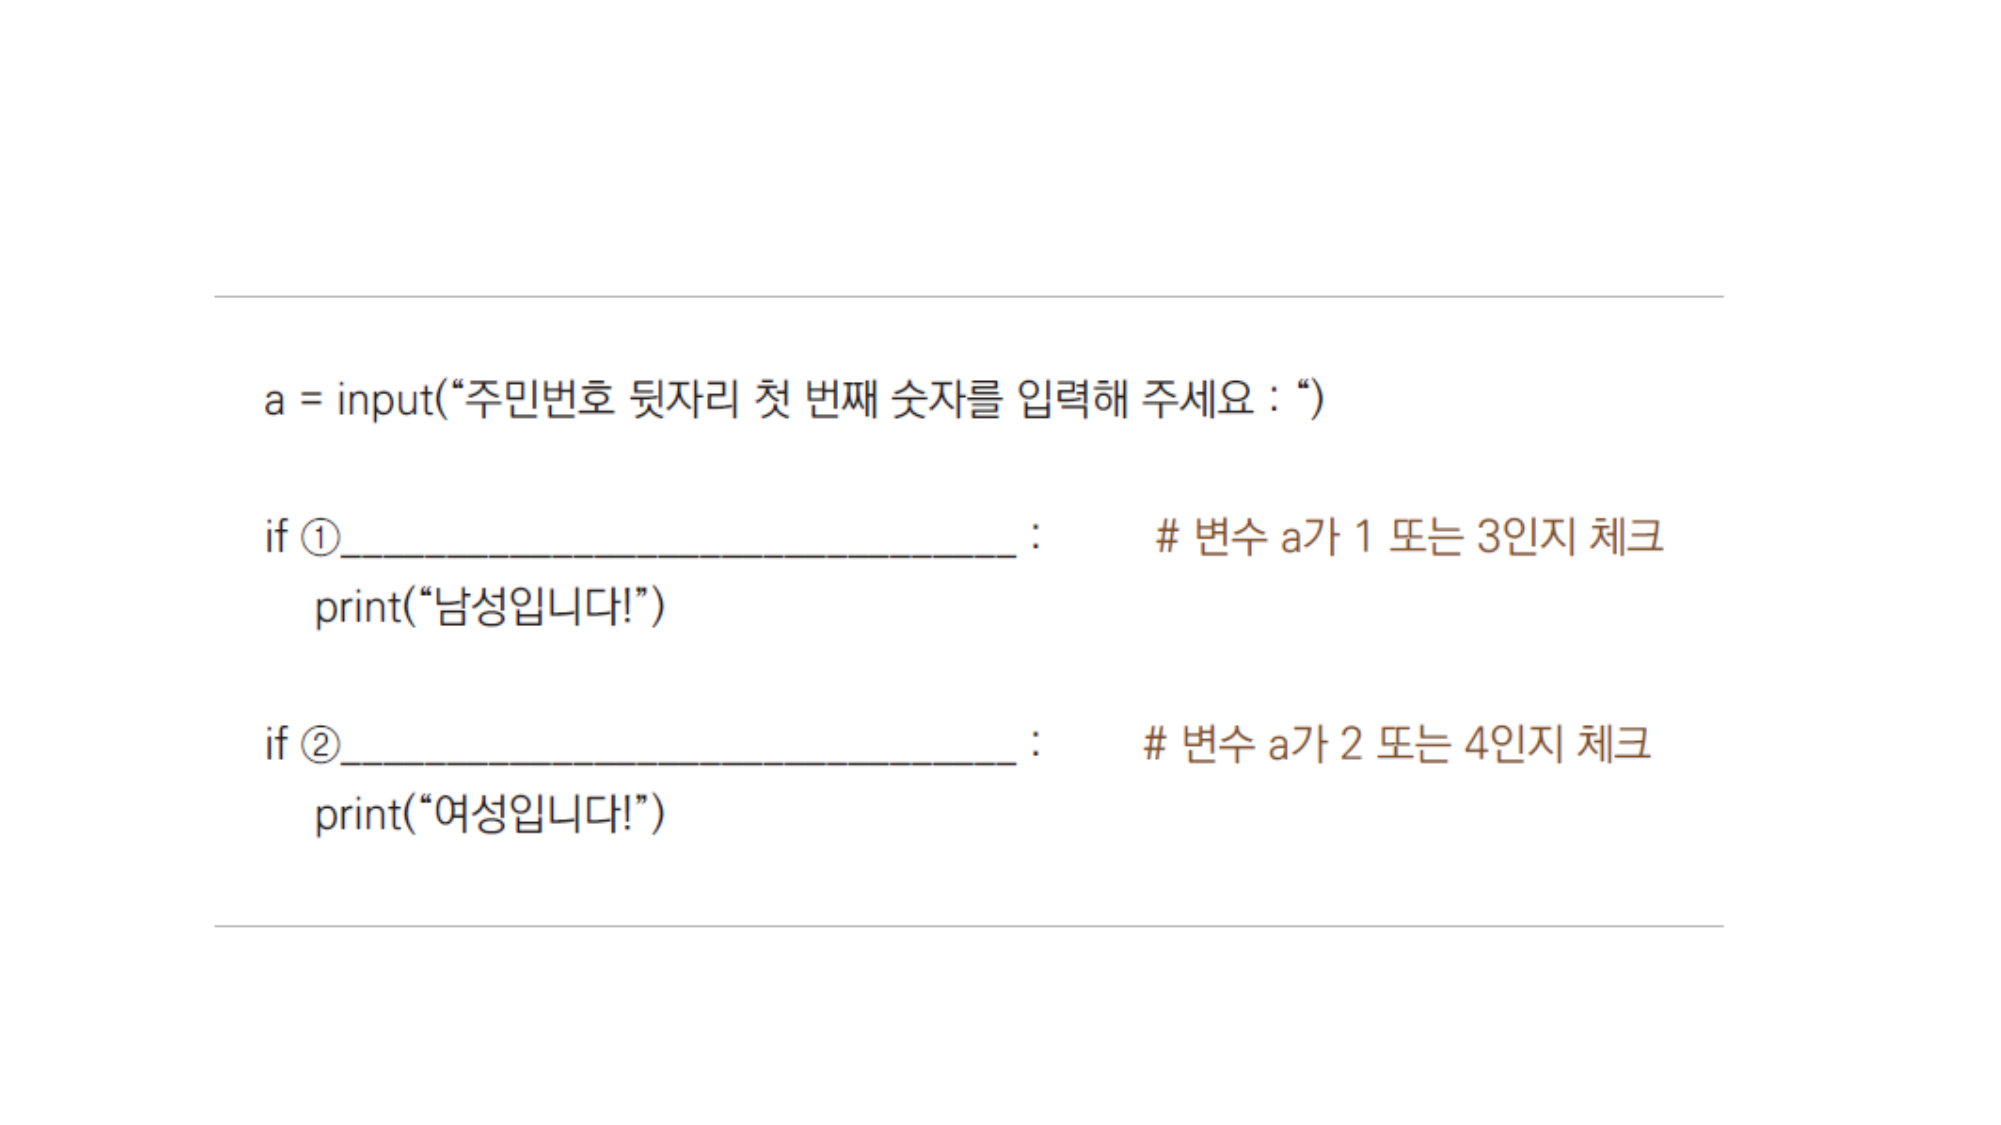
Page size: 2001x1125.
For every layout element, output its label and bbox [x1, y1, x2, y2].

text_box [168, 266, 1760, 954]
